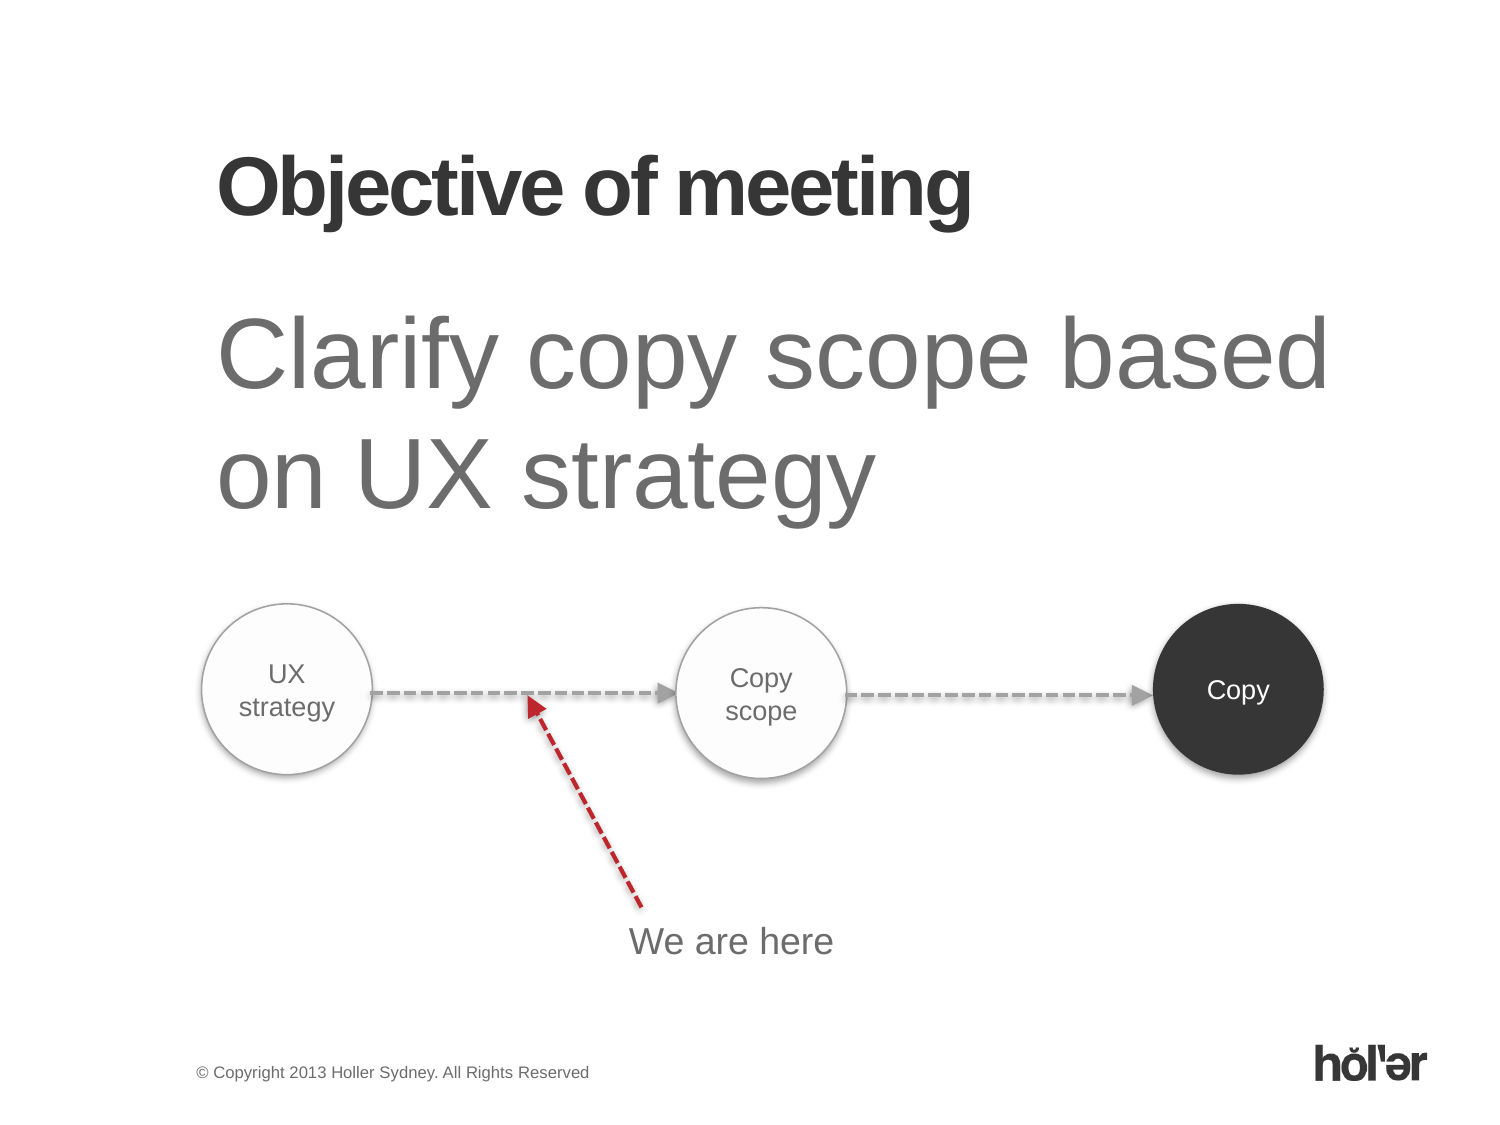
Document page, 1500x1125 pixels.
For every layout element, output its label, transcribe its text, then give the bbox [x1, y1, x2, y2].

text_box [527, 695, 641, 906]
text_box We are here [613, 910, 849, 970]
list Clarify copy scope based on UX strategy [201, 281, 1400, 588]
text_box Copy scope [675, 606, 848, 780]
title Objective of meeting [201, 125, 1400, 242]
text_box Copy [1152, 603, 1325, 776]
text_box UX strategy [200, 603, 374, 776]
picture [1309, 1038, 1433, 1087]
